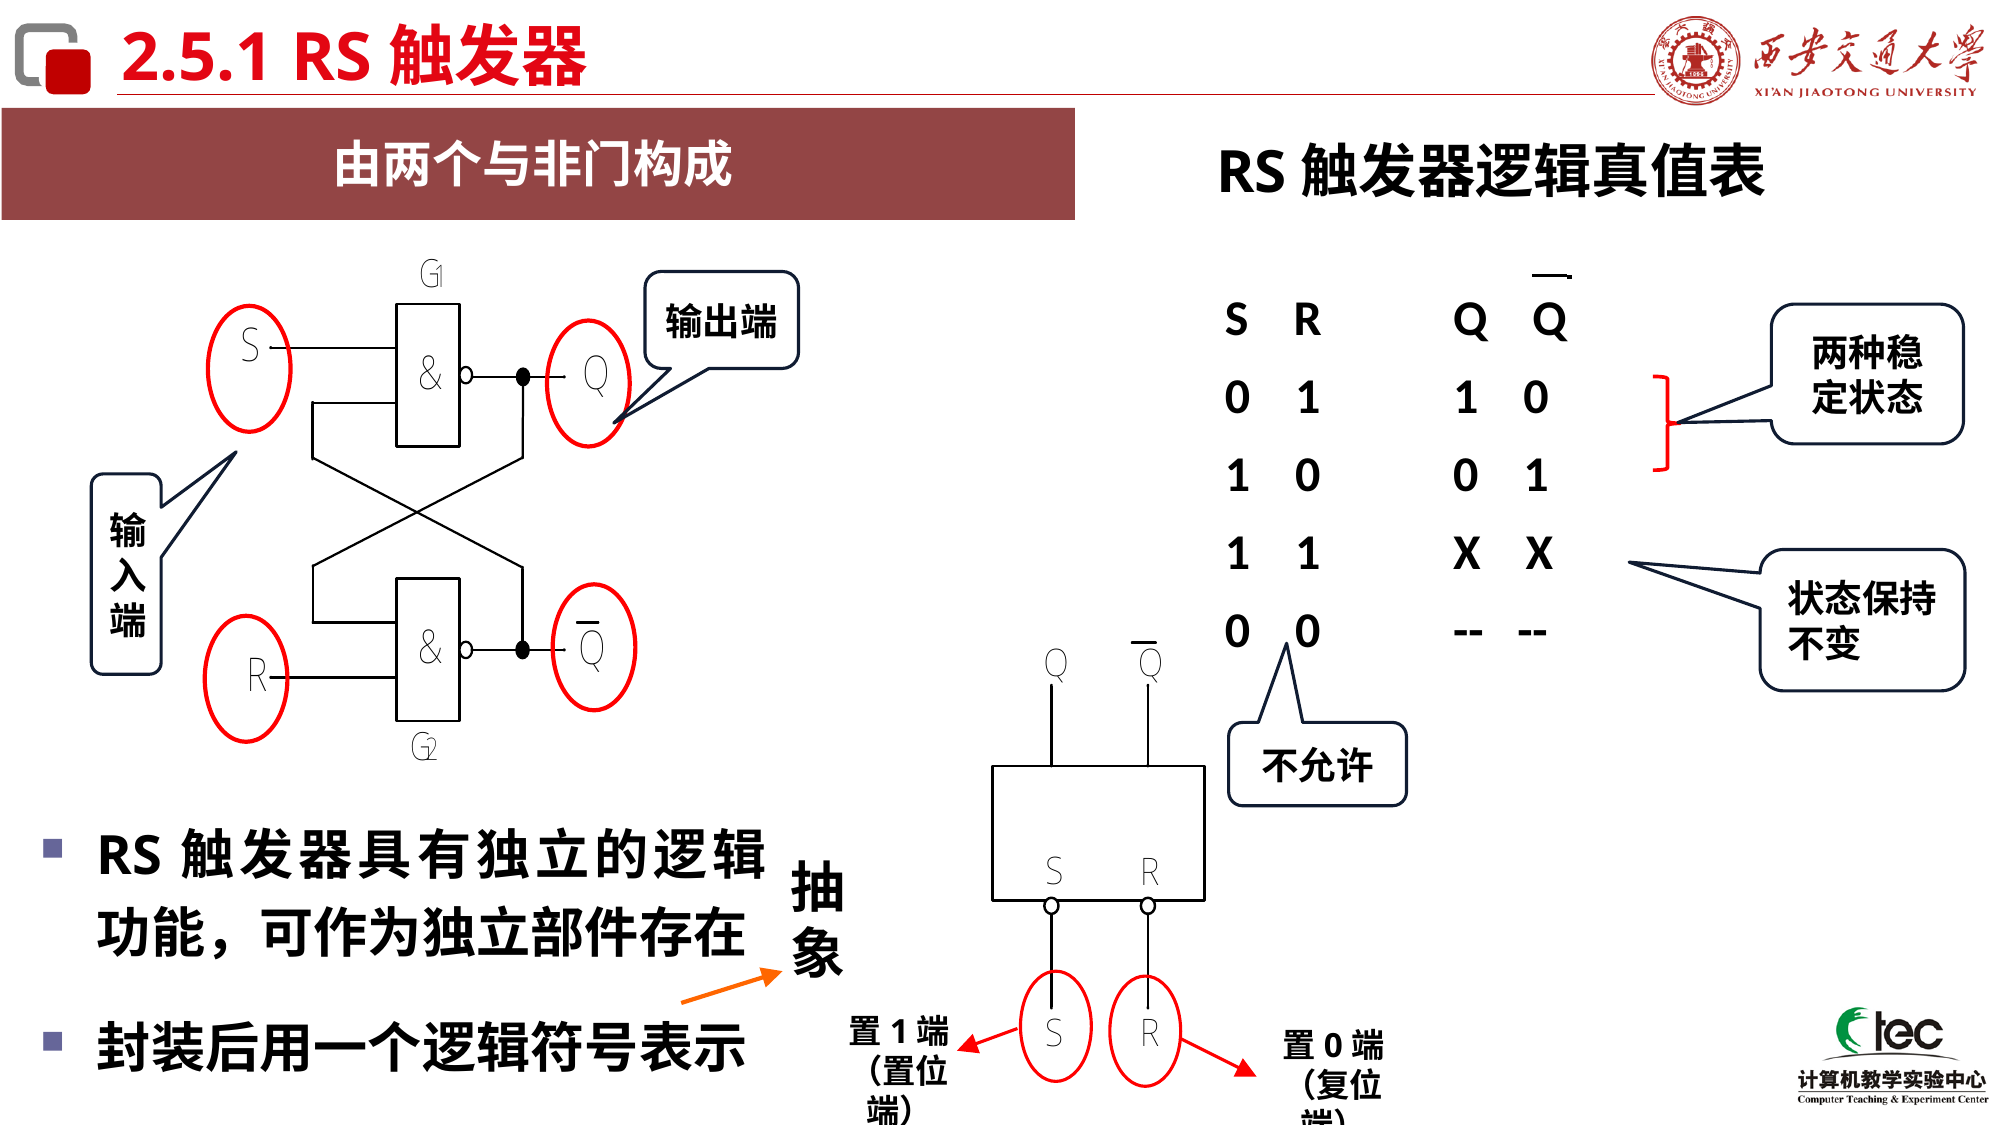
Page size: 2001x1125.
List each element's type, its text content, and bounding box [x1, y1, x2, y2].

picture [1788, 993, 2000, 1125]
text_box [683, 971, 783, 1003]
text_box 抽象 [776, 845, 810, 992]
picture [1647, 12, 1995, 109]
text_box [19, 27, 91, 95]
text_box 2.5.1 RS触发器 [106, 6, 604, 102]
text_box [1201, 126, 1966, 806]
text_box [810, 624, 1423, 1113]
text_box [1, 107, 1075, 220]
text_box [91, 235, 799, 790]
text_box RS触发器具有独立的逻辑功能，可作为独立部件存在 封装后用一个逻辑符号表示 [25, 799, 783, 1053]
